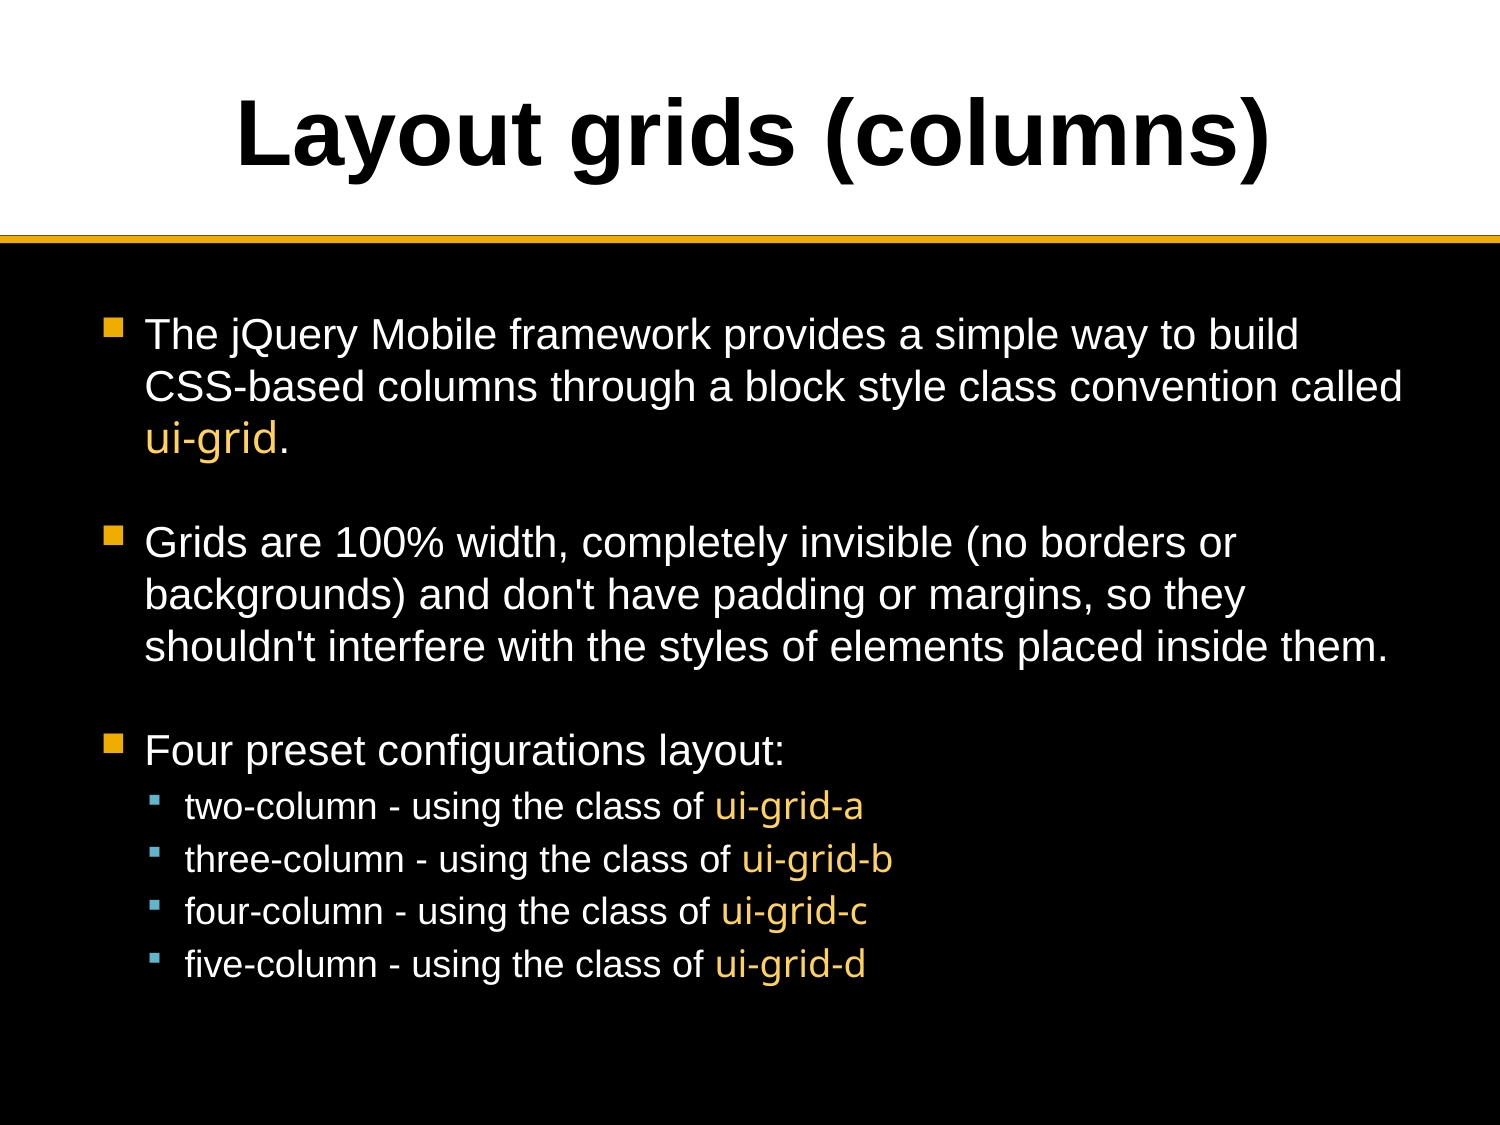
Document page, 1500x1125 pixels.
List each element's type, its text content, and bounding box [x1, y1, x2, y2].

title Layout grids (columns) [75, 25, 1425, 231]
list The jQuery Mobile framework provides a simple way to build CSS-based columns through a block style class convention called ui-grid. Grids are 100% width, completely invisible (no borders or backgrounds) and don't have padding or margins, so they shouldn't interfere with the styles of elements placed inside them. Four preset configurations layout: two-column - using the class of ui-grid-a three-column - using the class of ui-grid-b four-column - using the class of ui-grid-c five-column - using the class of ui-grid-d [75, 291, 1425, 1050]
